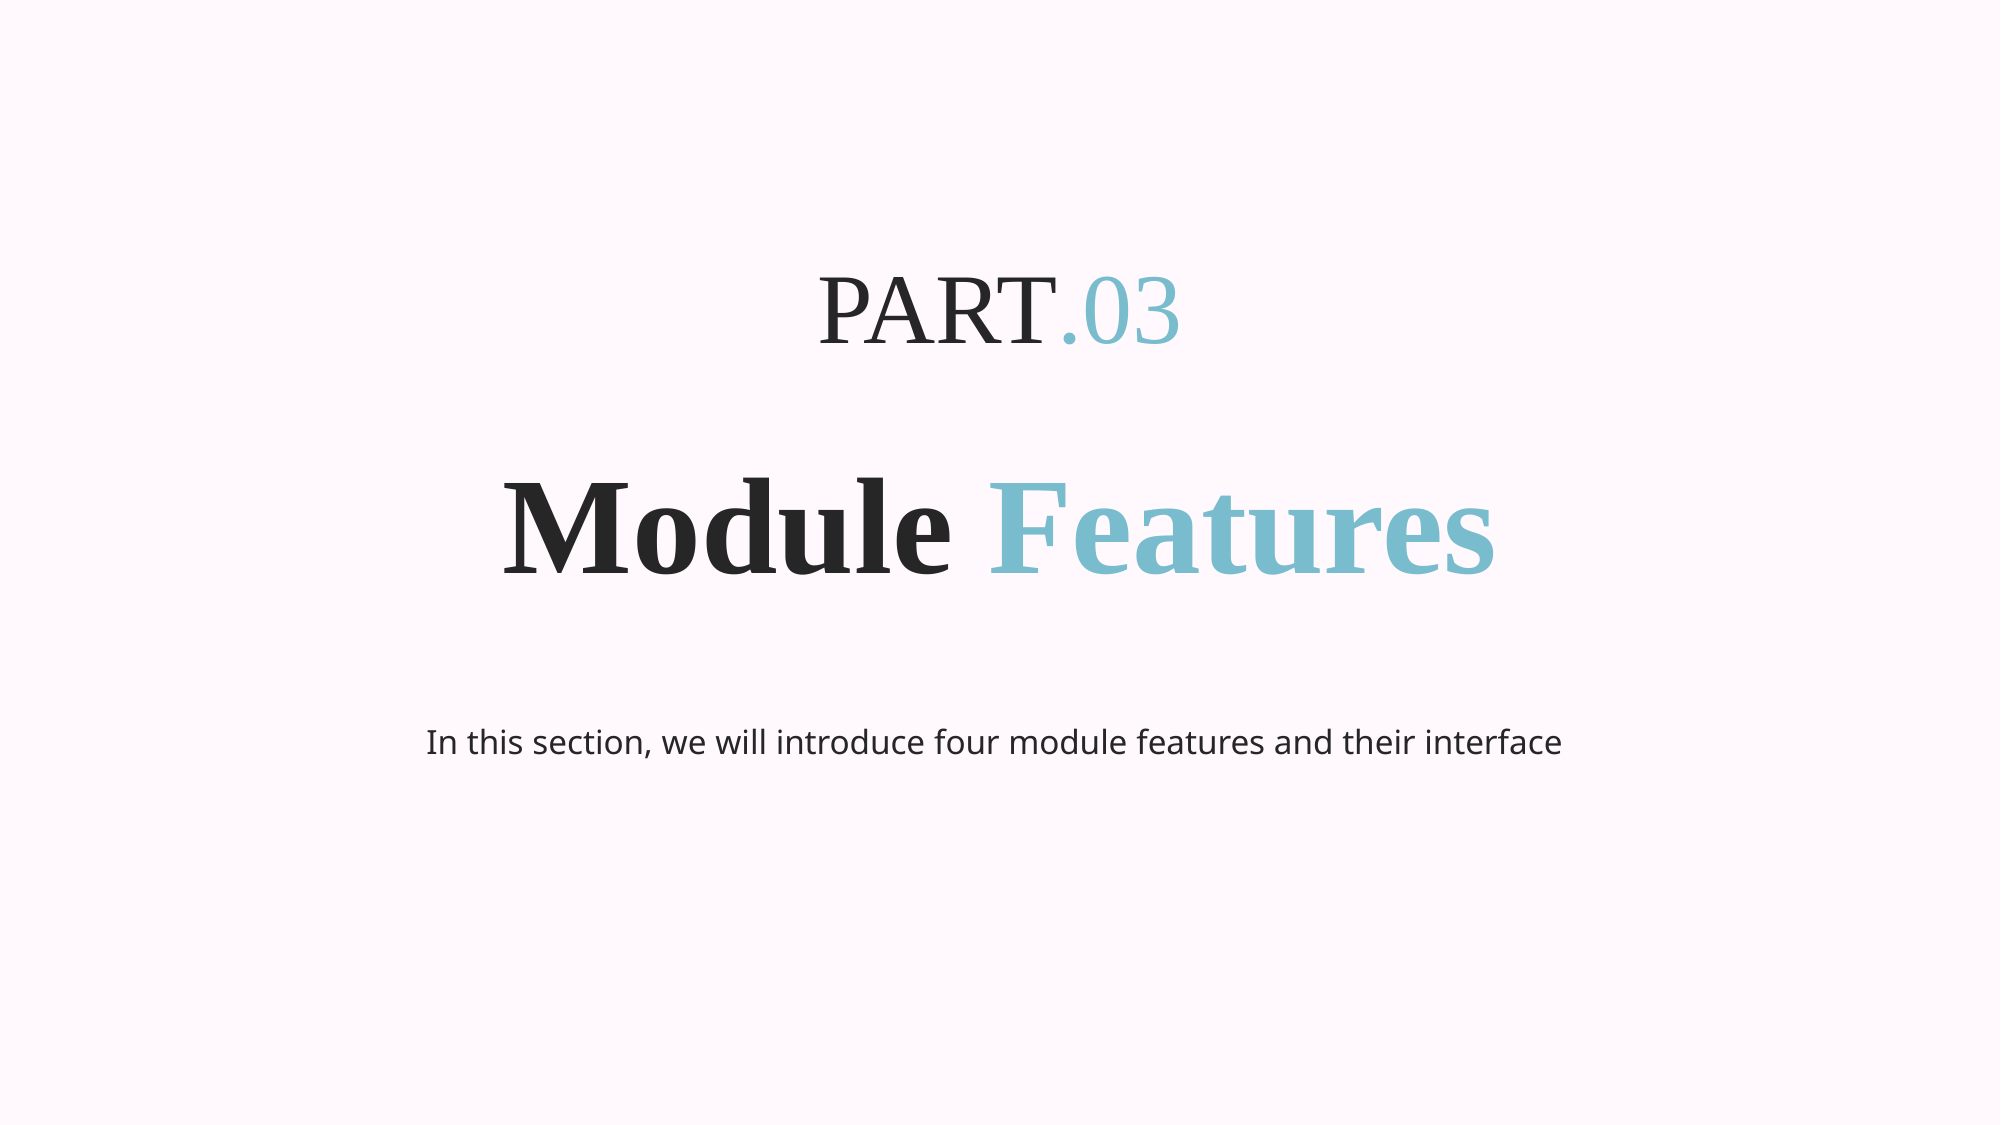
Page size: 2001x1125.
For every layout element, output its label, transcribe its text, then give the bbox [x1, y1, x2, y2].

text_box PART.03 [594, 236, 1406, 372]
text_box Module Features [134, 428, 1866, 609]
text_box In this section, we will introduce four module features and their interface [368, 701, 1632, 769]
